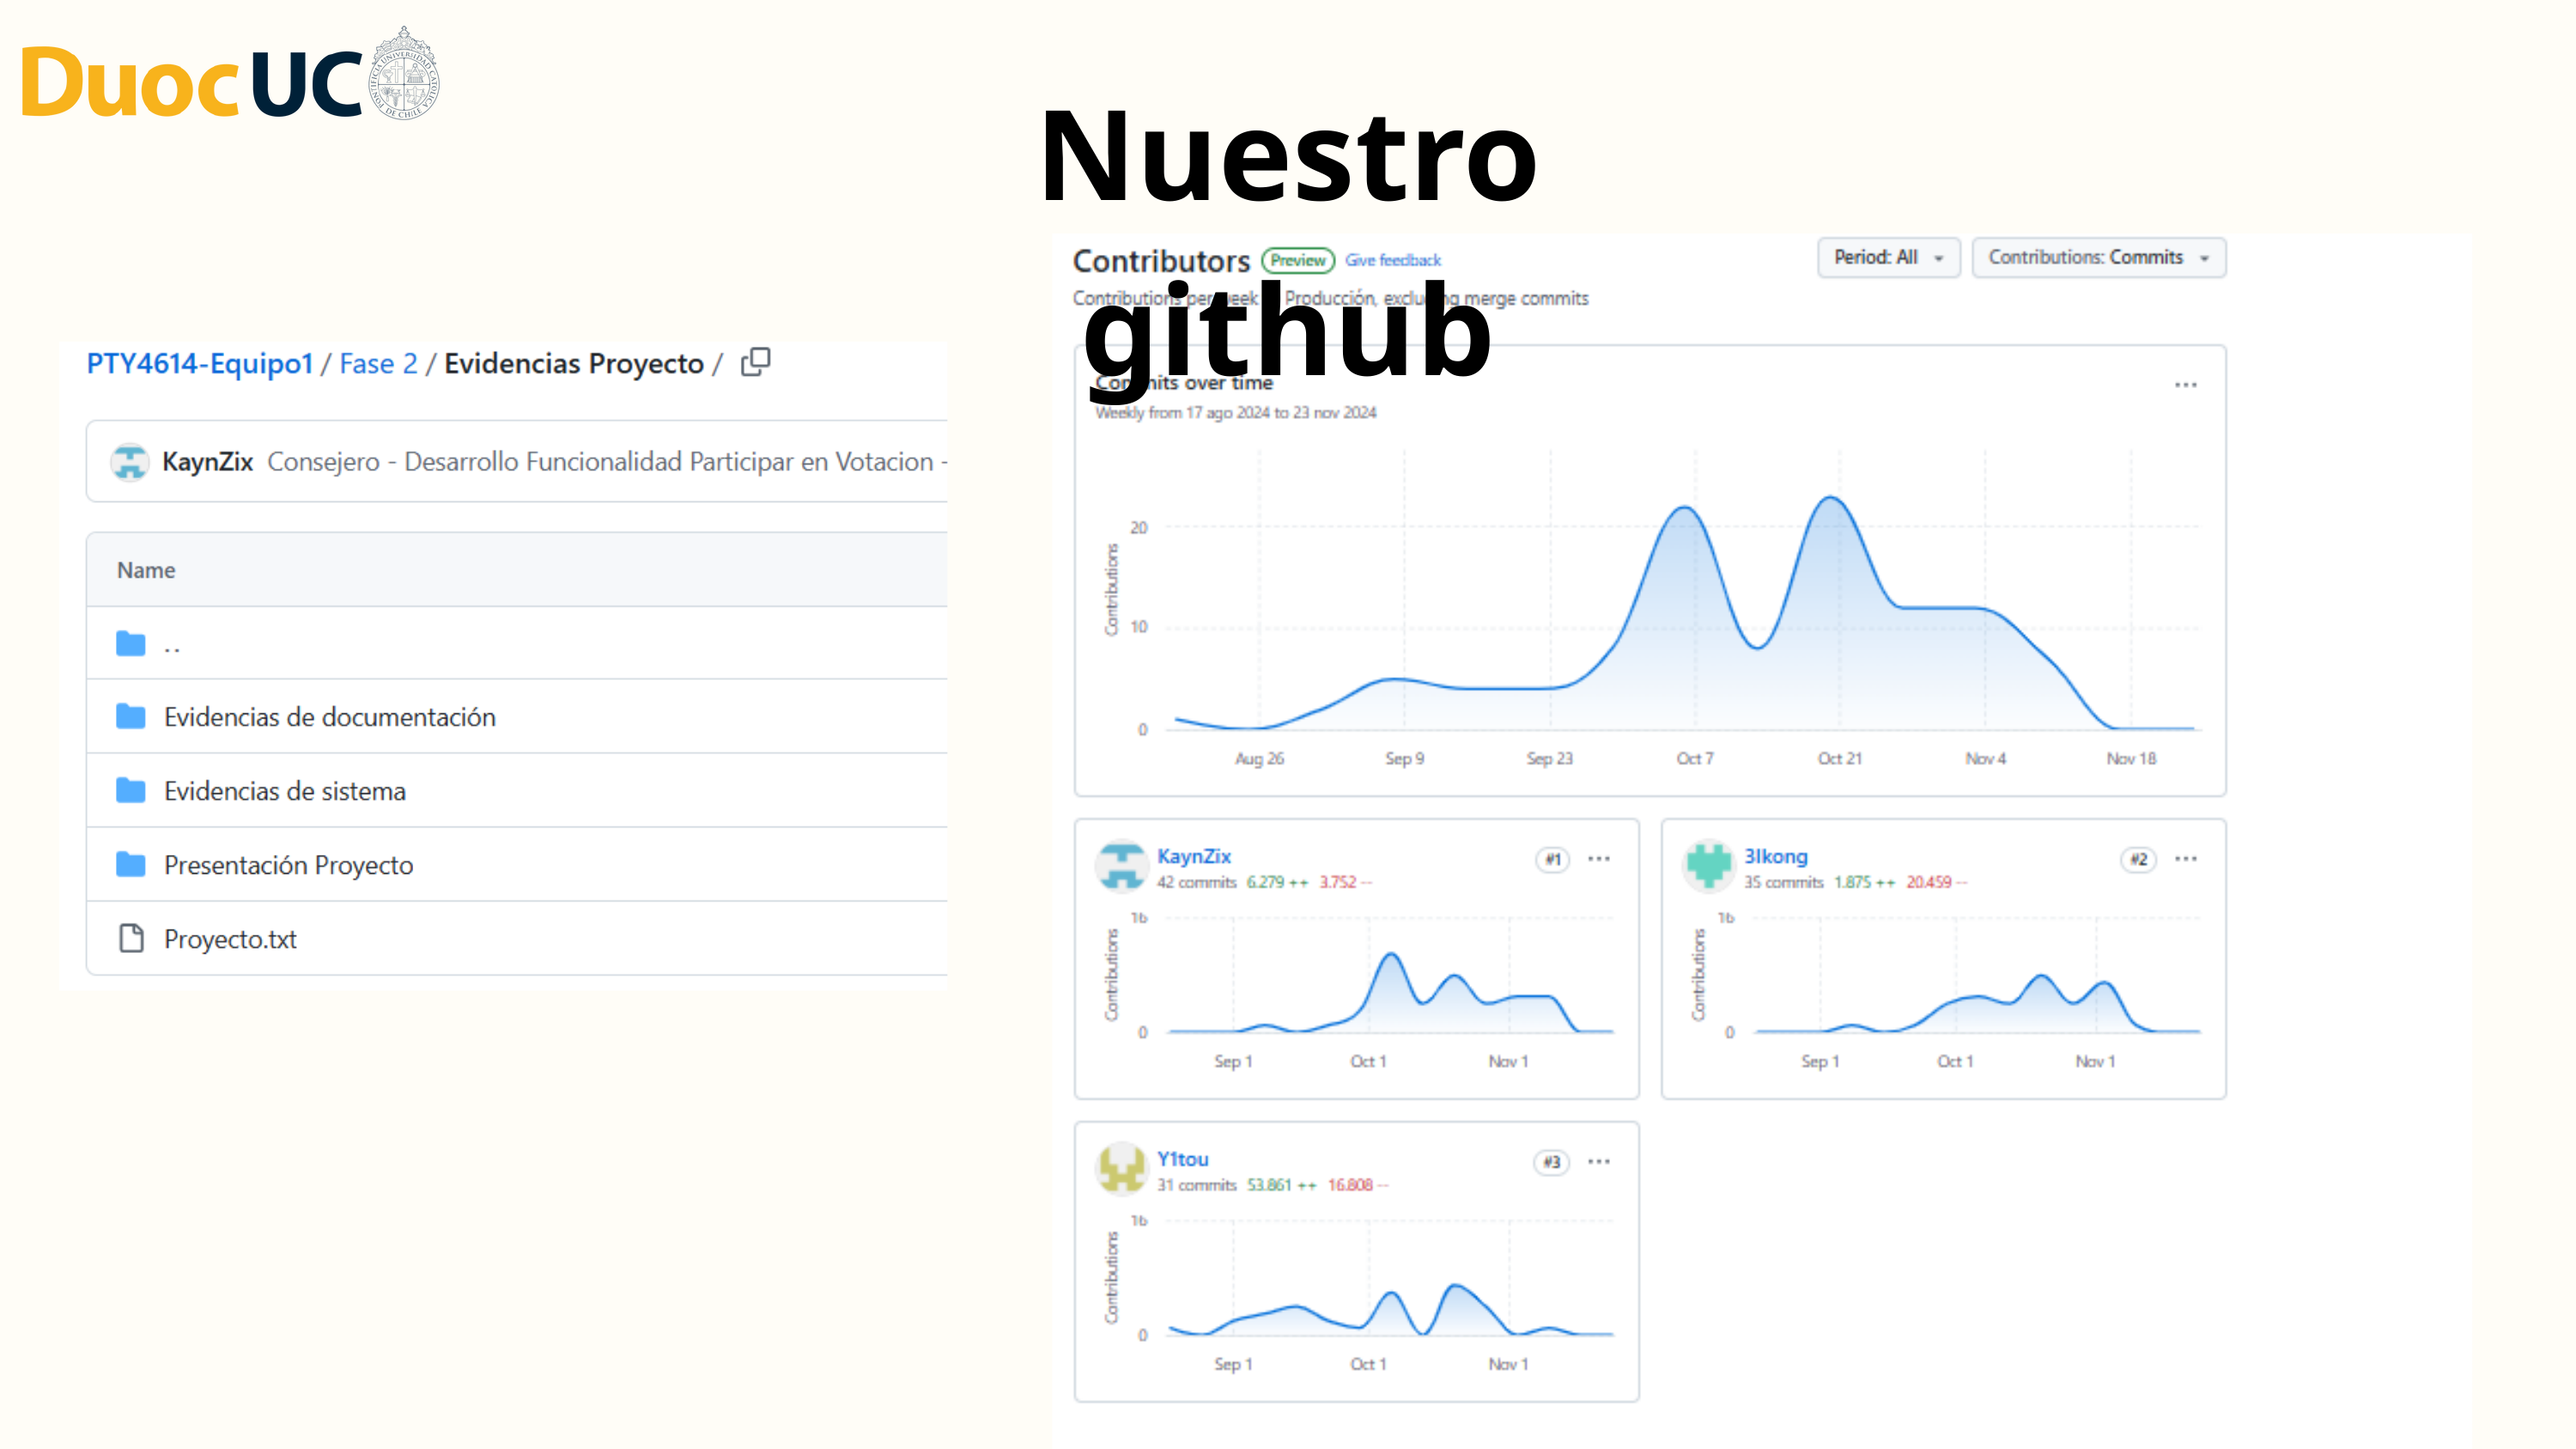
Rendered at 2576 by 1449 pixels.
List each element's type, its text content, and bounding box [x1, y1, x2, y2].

text_box [1052, 233, 2473, 1449]
text_box [16, 20, 445, 126]
text_box [58, 342, 948, 991]
text_box Nuestro github [813, 50, 1763, 401]
